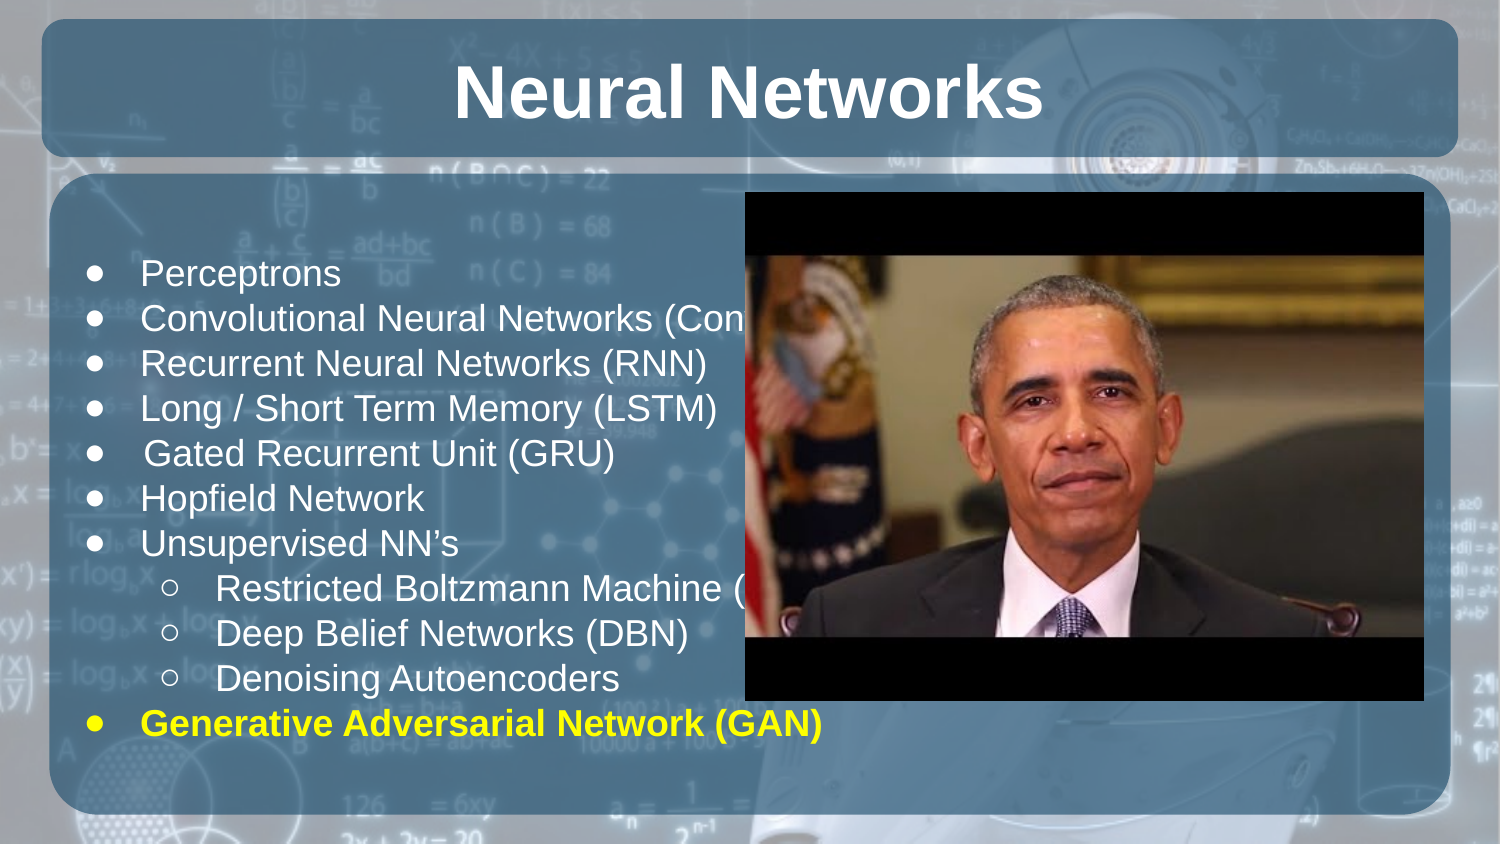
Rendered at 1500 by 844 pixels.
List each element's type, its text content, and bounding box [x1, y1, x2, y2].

text_box Perceptrons Convolutional Neural Networks (ConvNet, CNN) Recurrent Neural Networks (RNN) Long / Short Term Memory (LSTM) Gated Recurrent Unit (GRU) Hopfield Network Unsupervised NN’s Restricted Boltzmann Machine (RBM) Deep Belief Networks (DBN) Denoising Autoencoders Generative Adversarial Network (GAN) [50, 189, 1464, 834]
title Neural Networks [49, 43, 1451, 134]
picture [0, 0, 1500, 844]
